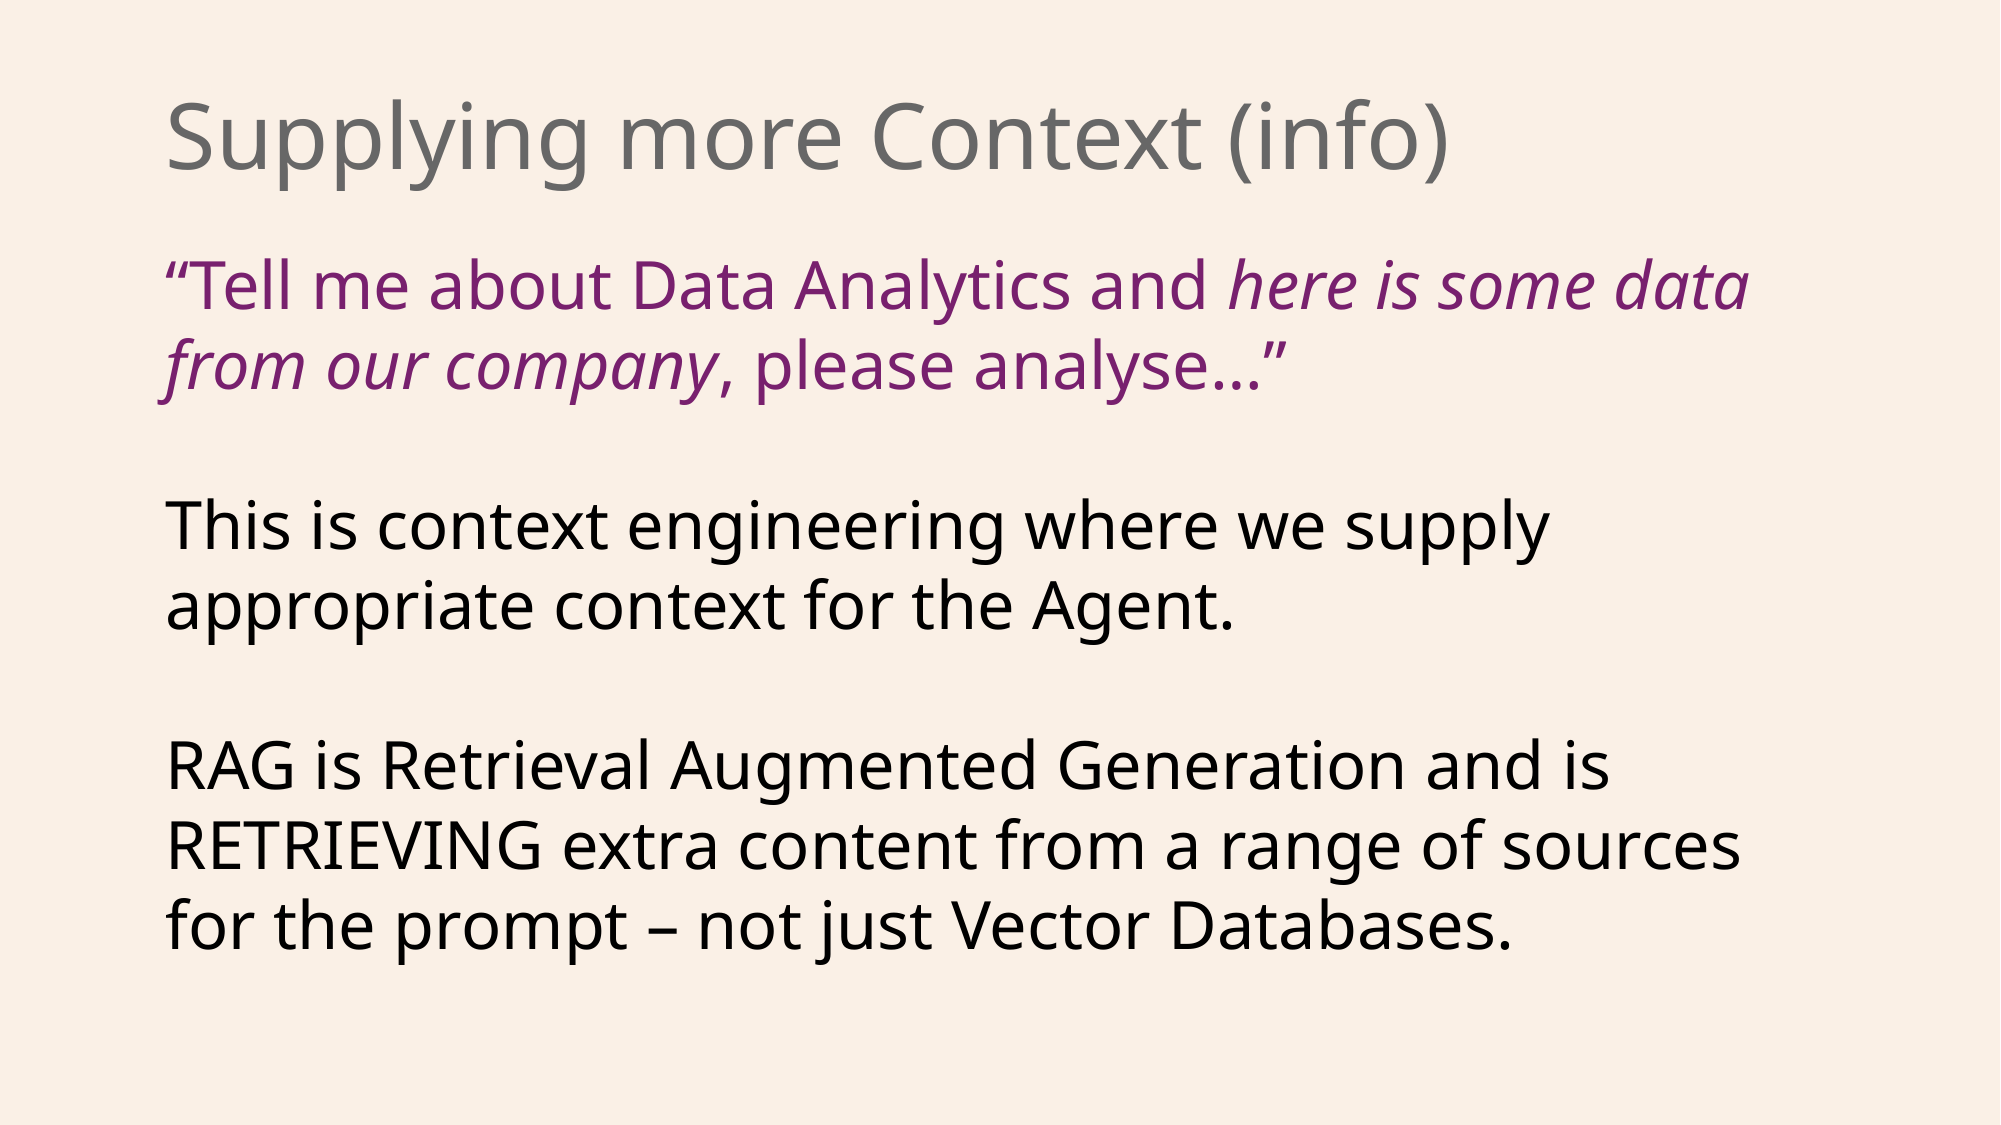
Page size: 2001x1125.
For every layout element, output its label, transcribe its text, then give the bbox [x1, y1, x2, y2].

text_box “Tell me about Data Analytics and here is some data from our company, please analyse…” This is context engineering where we supply appropriate context for the Agent. RAG is Retrieval Augmented Generation and is RETRIEVING extra content from a range of sources for the prompt – not just Vector Databases. [150, 235, 1785, 971]
title Supplying more Context (info) [150, 31, 1876, 249]
